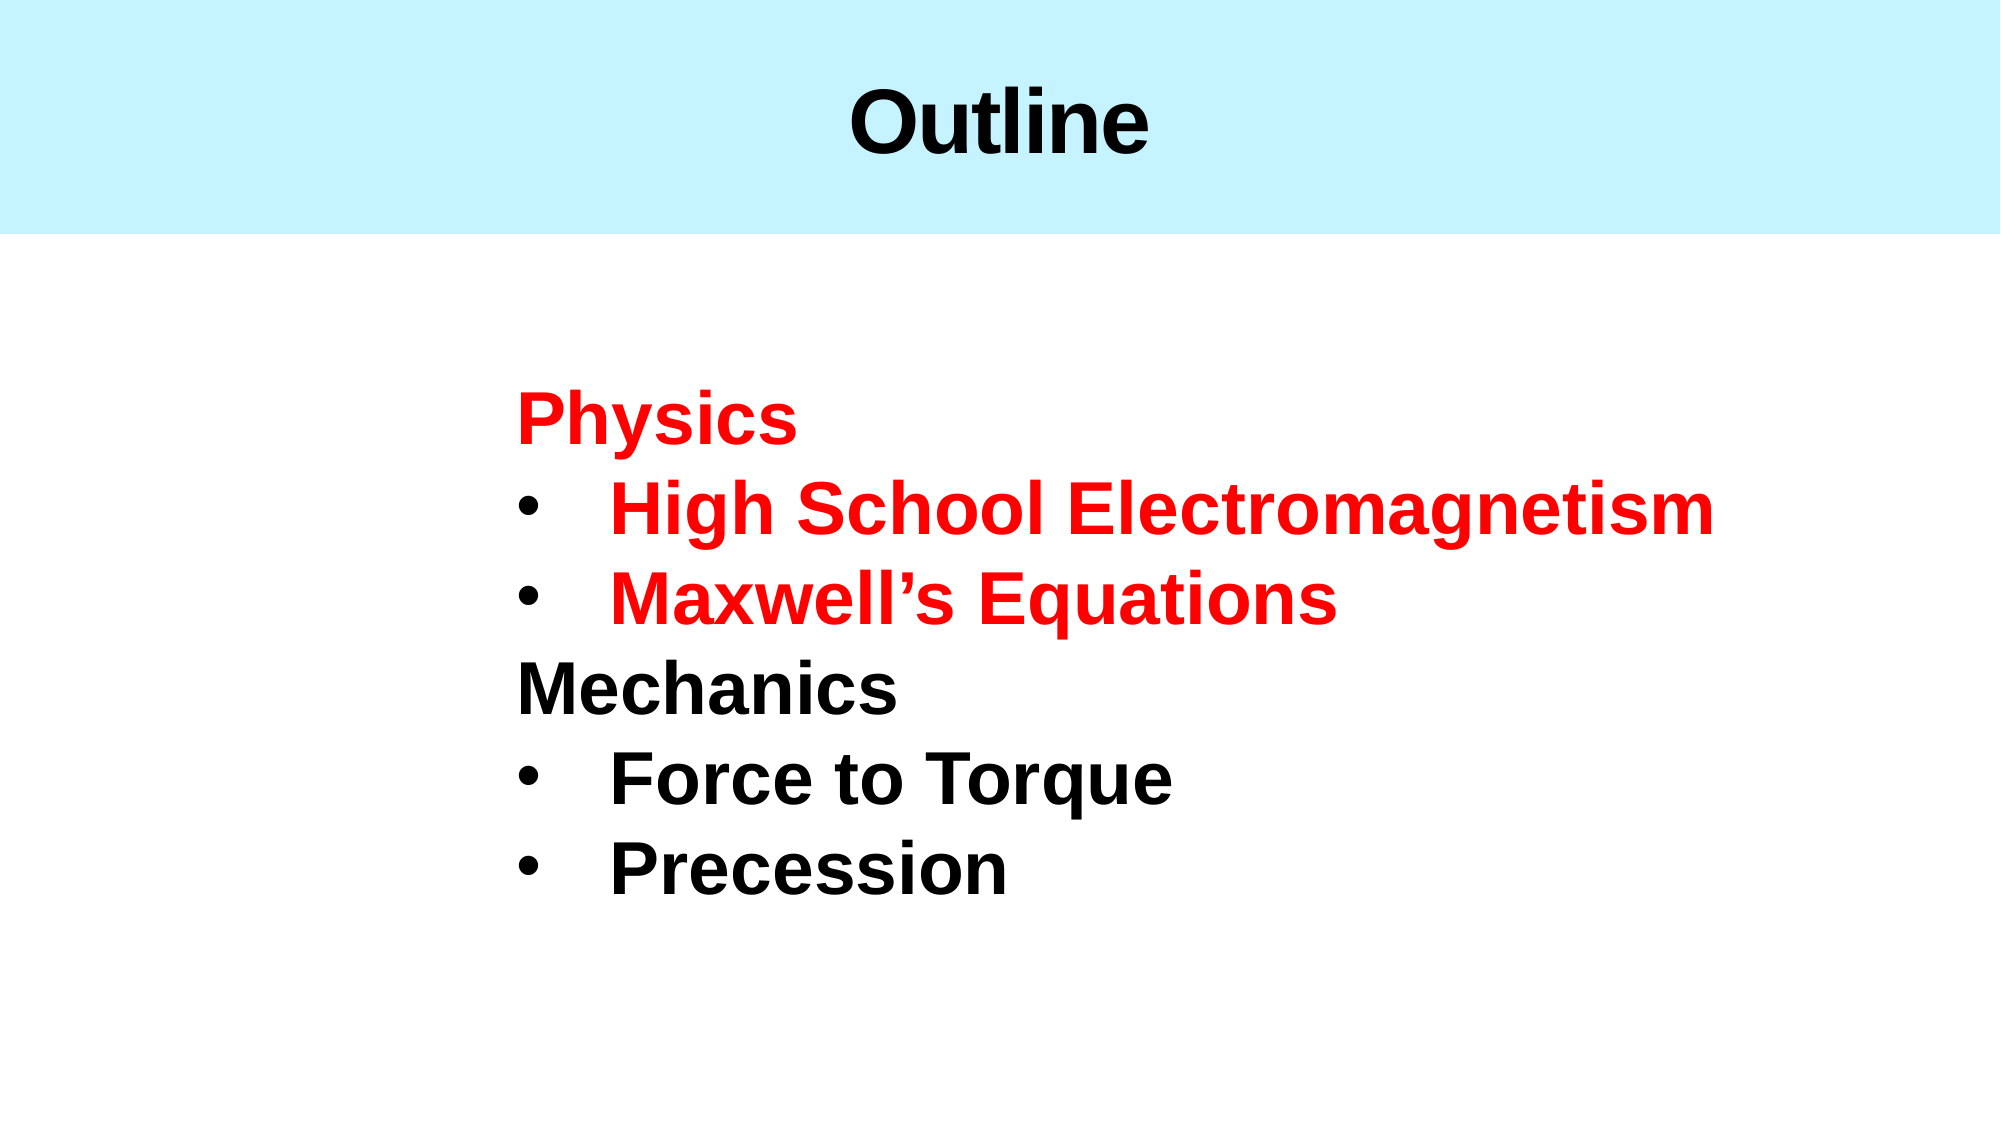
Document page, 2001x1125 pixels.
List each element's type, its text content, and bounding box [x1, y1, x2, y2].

list Physics High School Electromagnetism Maxwell’s Equations Mechanics Force to Torque Precession [501, 362, 1895, 927]
title Outline [0, 0, 2000, 234]
